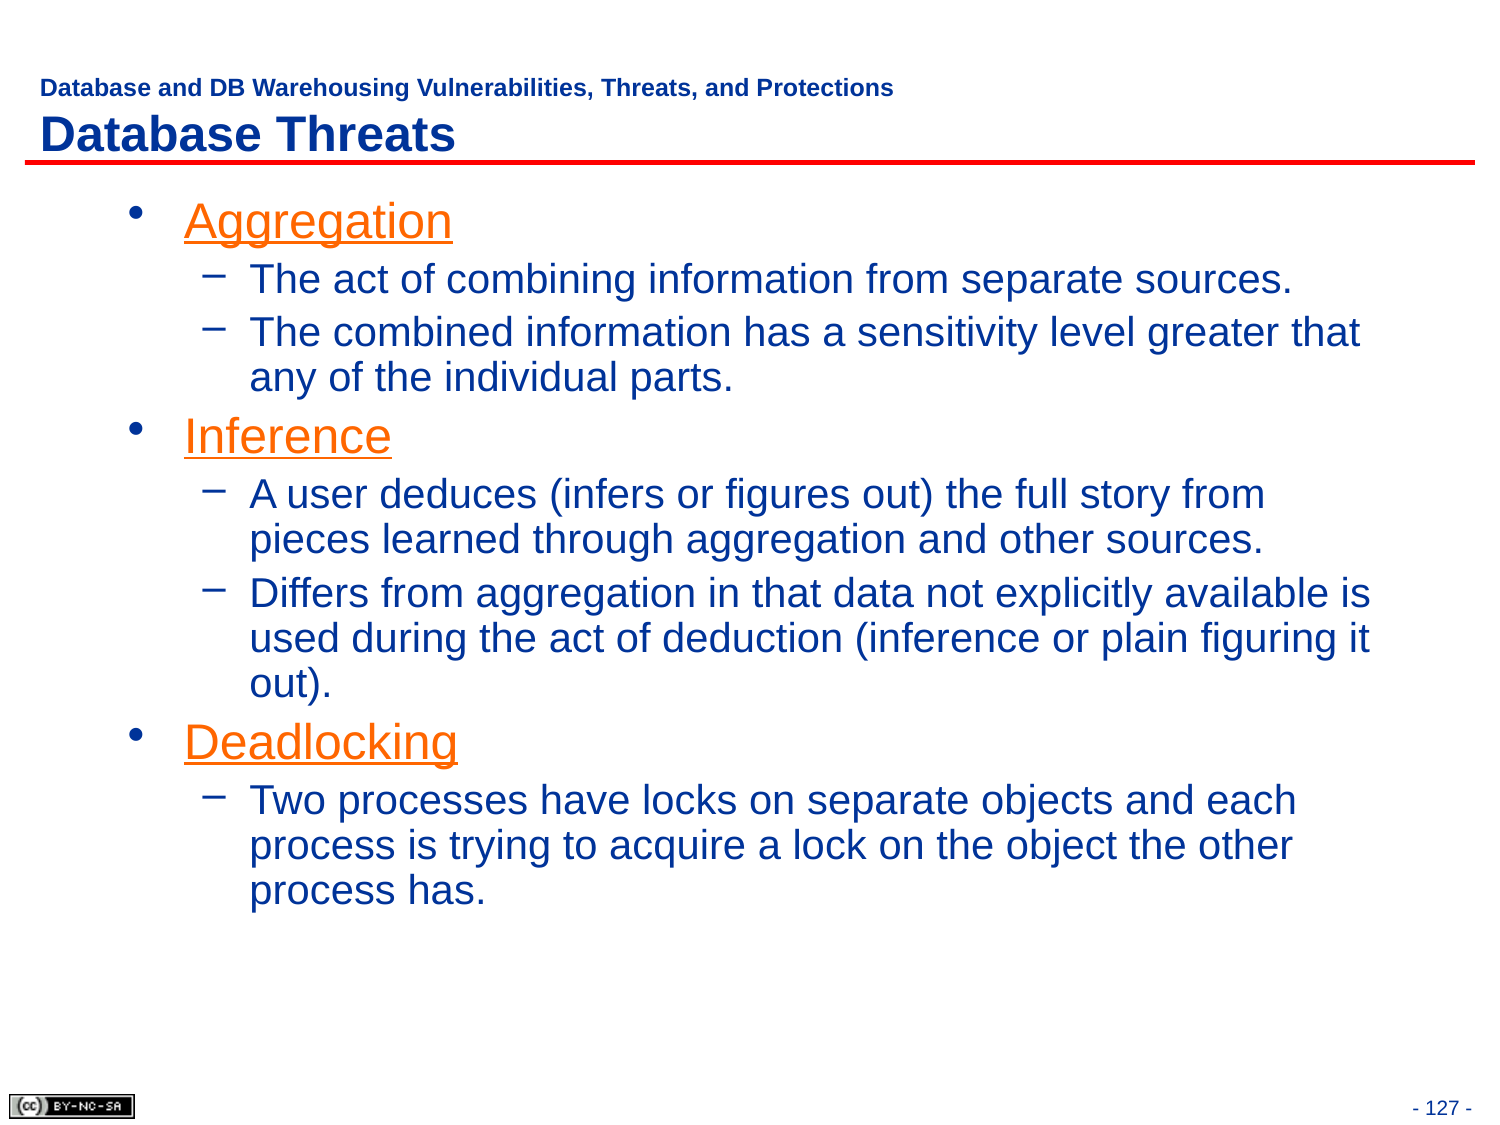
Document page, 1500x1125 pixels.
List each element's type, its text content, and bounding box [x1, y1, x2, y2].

slide_number - 127 - [1287, 1087, 1488, 1125]
list Aggregation The act of combining information from separate sources. The combined information has a sensitivity level greater that any of the individual parts. Inference A user deduces (infers or figures out) the full story from pieces learned through aggregation and other sources. Differs from aggregation in that data not explicitly available is used during the act of deduction (inference or plain figuring it out). Deadlocking Two processes have locks on separate objects and each process is trying to acquire a lock on the object the other process has. [112, 187, 1388, 1063]
picture [9, 1094, 135, 1119]
title Database and DB Warehousing Vulnerabilities, Threats, and Protections Database Threats [24, 0, 1463, 169]
